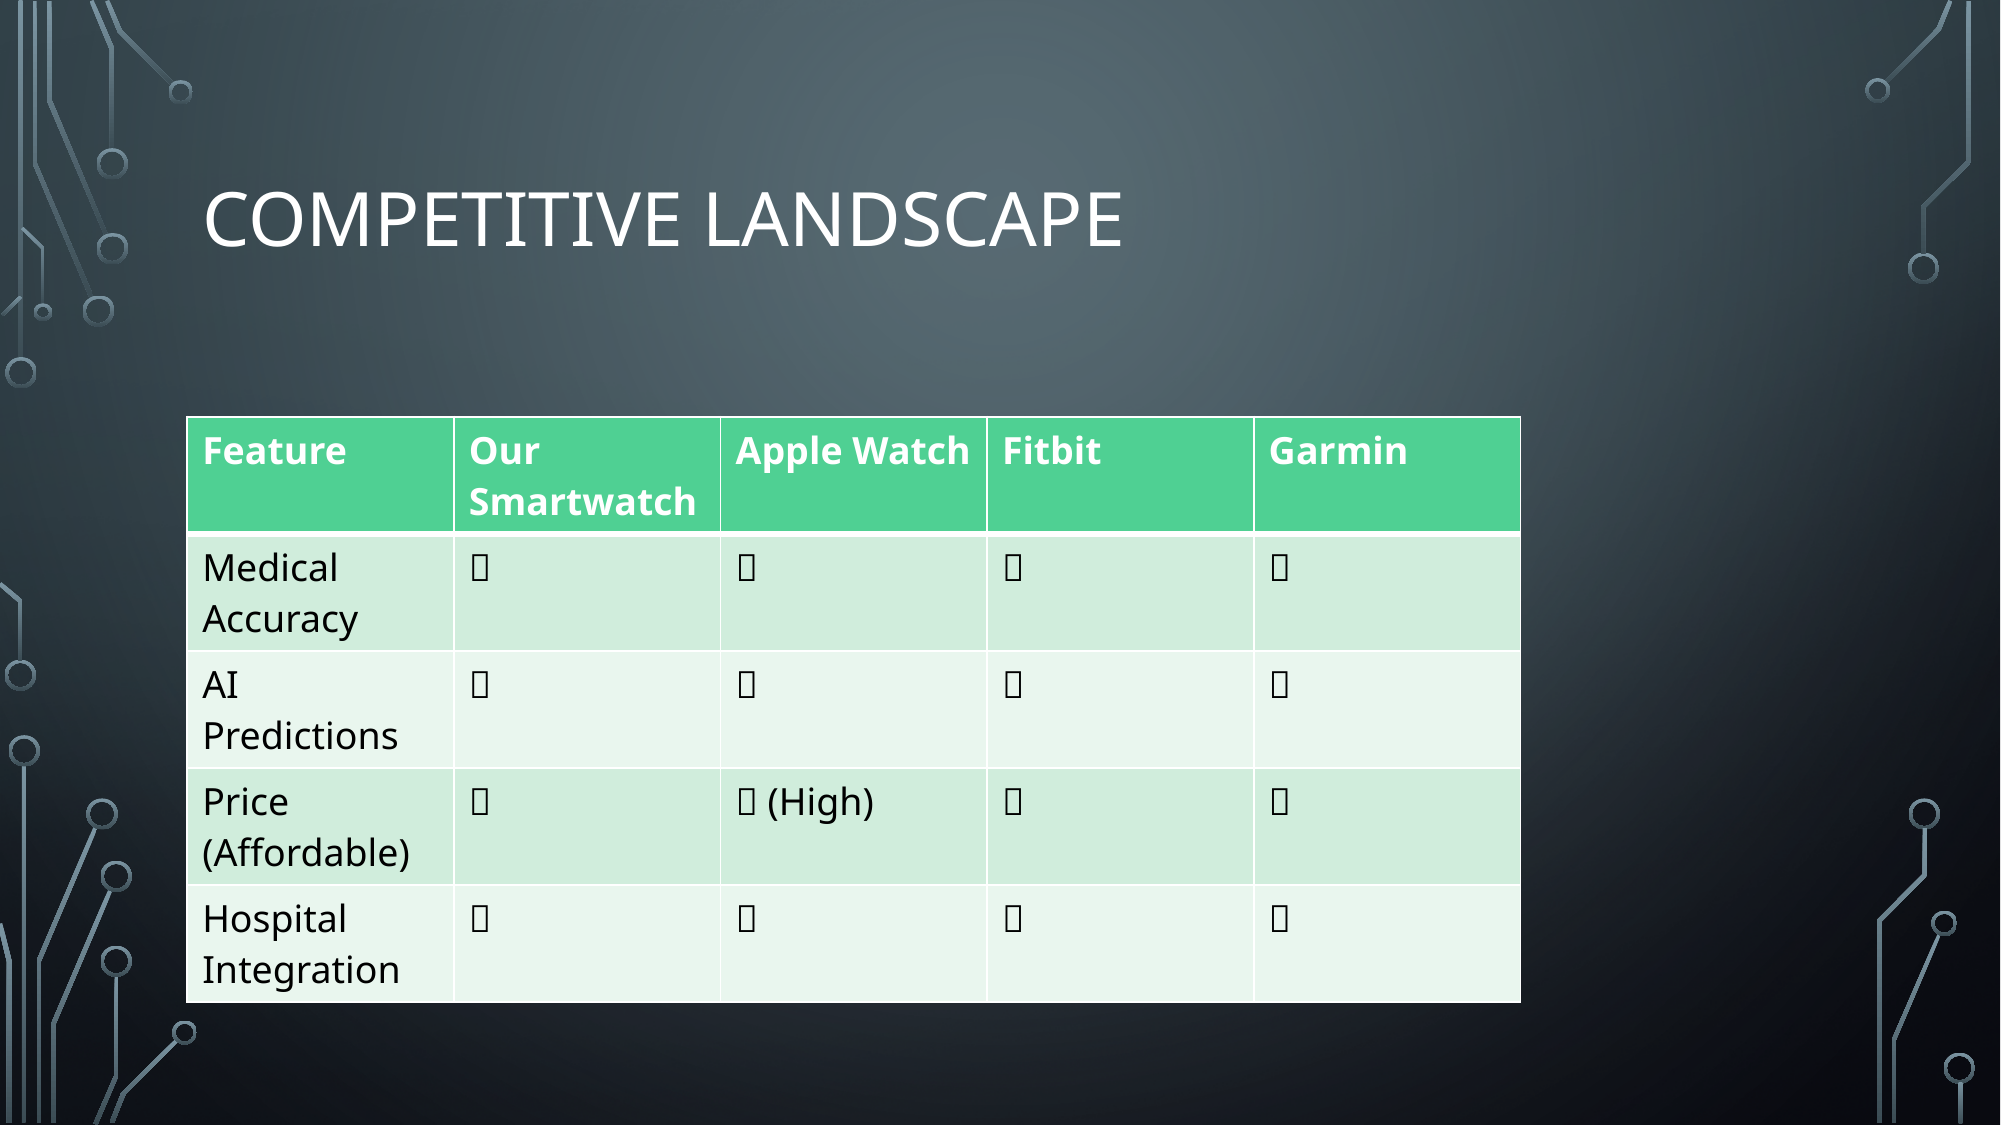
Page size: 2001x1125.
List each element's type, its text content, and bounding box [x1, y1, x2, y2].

table_cell ❌ [988, 652, 1253, 767]
table_cell ❌ [1255, 769, 1520, 884]
table_header Feature [188, 418, 453, 531]
table_cell ✅ [455, 886, 720, 1001]
table_cell ❌ [721, 652, 986, 767]
table_header Apple Watch [721, 418, 986, 531]
table_header Garmin [1255, 418, 1520, 531]
table_cell Medical Accuracy [188, 537, 453, 650]
table_cell ✅ [455, 652, 720, 767]
table_header Fitbit [988, 418, 1253, 531]
table_cell ✅ [455, 537, 720, 650]
table_cell ❌ [721, 537, 986, 650]
table_cell ❌ [721, 886, 986, 1001]
table_cell ❌ (High) [721, 769, 986, 884]
table_cell ❌ [1255, 537, 1520, 650]
table_cell Hospital Integration [188, 886, 453, 1001]
table_cell ❌ [988, 537, 1253, 650]
table_cell Price (Affordable) [188, 769, 453, 884]
table_cell AI Predictions [188, 652, 453, 767]
table_cell ❌ [988, 886, 1253, 1001]
table_cell ✅ [455, 769, 720, 884]
title Competitive Landscape [187, 101, 1813, 344]
table_cell ✅ [988, 769, 1253, 884]
table_cell ❌ [1255, 886, 1520, 1001]
table_header Our Smartwatch [455, 418, 720, 531]
table_cell ❌ [1255, 652, 1520, 767]
